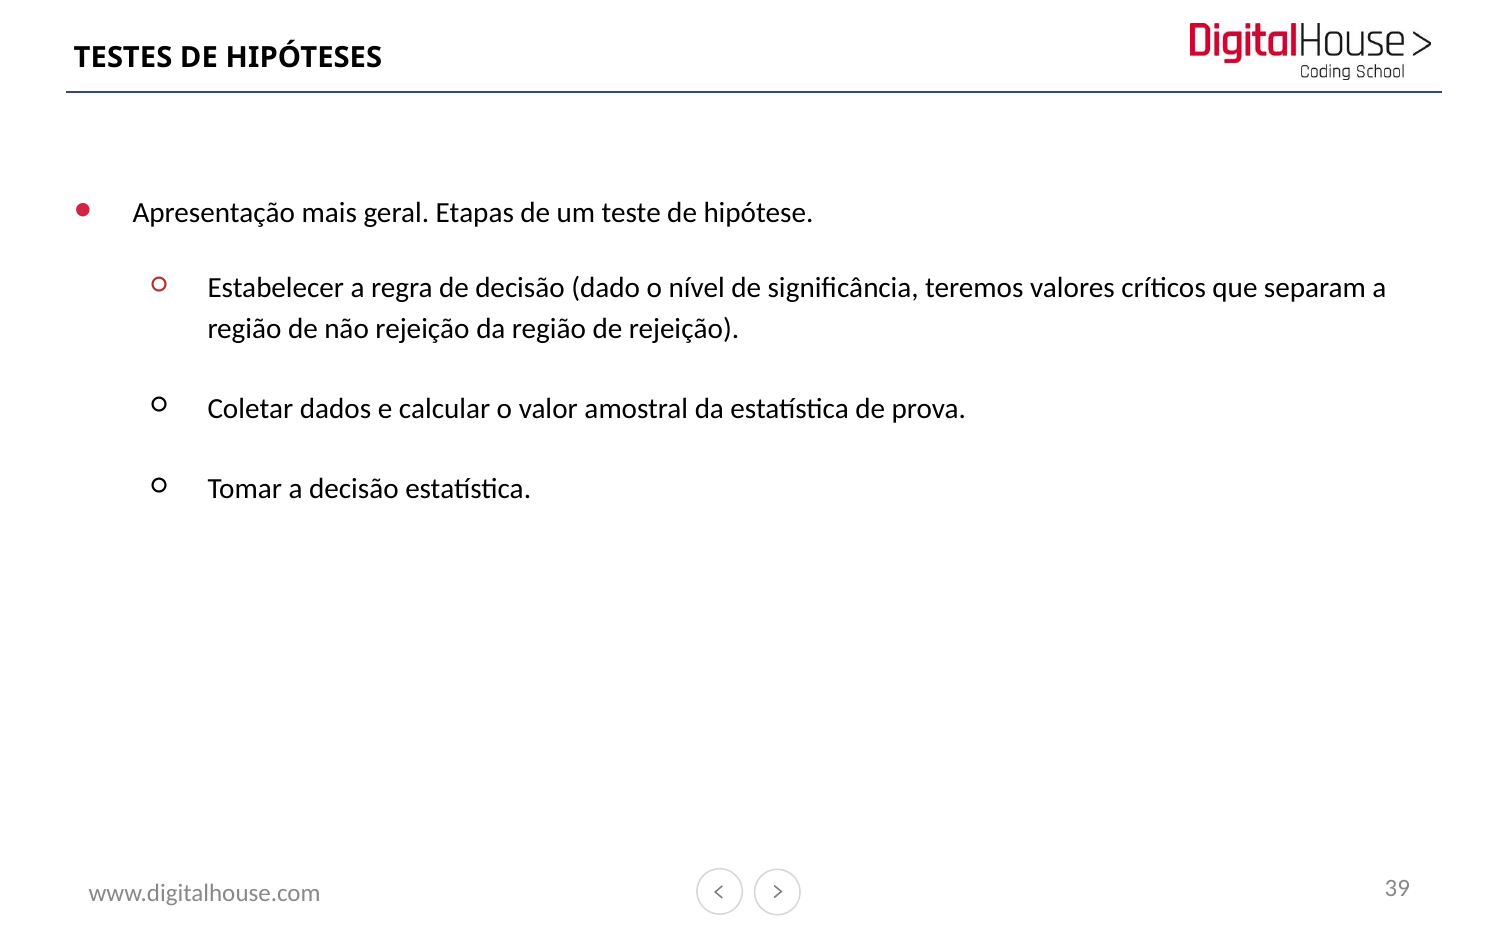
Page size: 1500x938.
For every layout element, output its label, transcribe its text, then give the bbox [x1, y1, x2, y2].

text_box Apresentação mais geral. Etapas de um teste de hipótese. Estabelecer a regra de decisão (dado o nível de significância, teremos valores críticos que separam a região de não rejeição da região de rejeição). Coletar dados e calcular o valor amostral da estatística de prova. Tomar a decisão estatística. [42, 173, 1449, 537]
title TESTES DE HIPÓTESES [73, 23, 1074, 89]
slide_number 39 [1074, 861, 1425, 911]
picture [1190, 23, 1431, 80]
